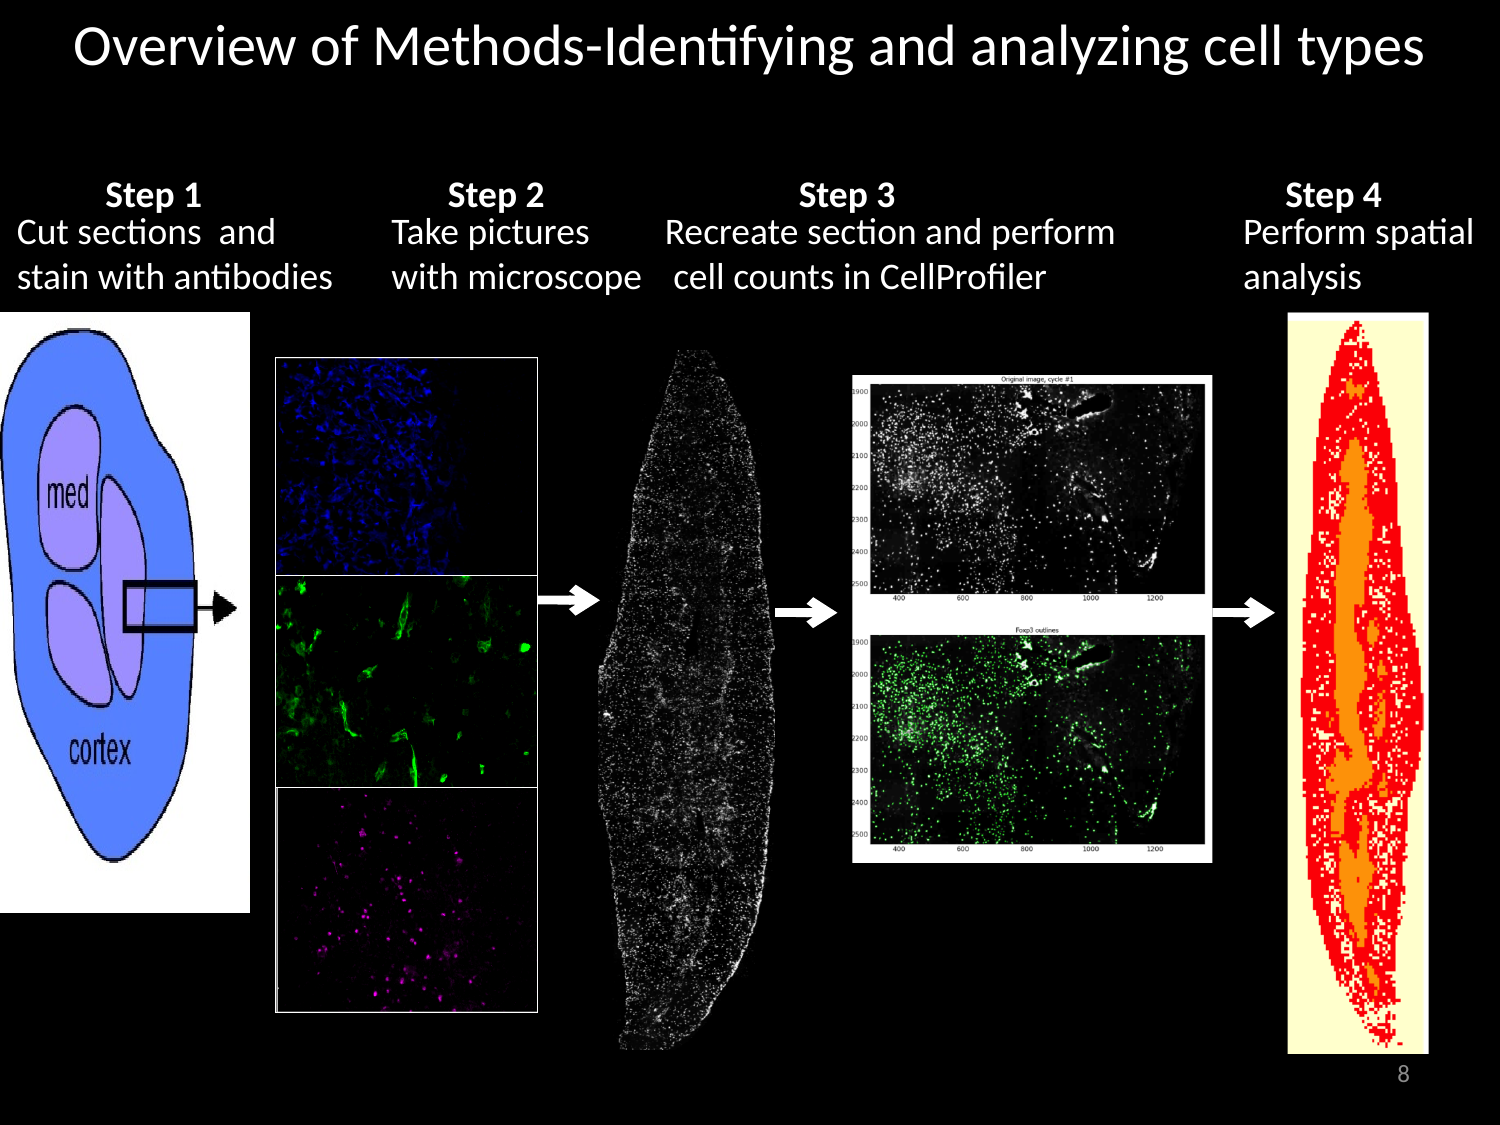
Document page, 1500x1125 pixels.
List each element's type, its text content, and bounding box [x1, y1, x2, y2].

picture [987, 313, 1500, 1054]
text_box Step 1 Step 2 Step 3 Step 4 [90, 162, 1400, 223]
text_box Cut sections and stain with antibodies [2, 199, 349, 305]
text_box Perform spatial analysis [1228, 199, 1499, 305]
text_box Take pictures with microscope [376, 199, 650, 305]
picture [597, 349, 776, 1050]
text_box Recreate section and perform cell counts in CellProfiler [650, 199, 1228, 305]
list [852, 374, 1213, 863]
text_box Overview of Methods-Identifying and analyzing cell types [0, 0, 1500, 85]
slide_number 8 [1074, 1042, 1425, 1103]
picture [274, 357, 538, 1013]
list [0, 312, 251, 913]
